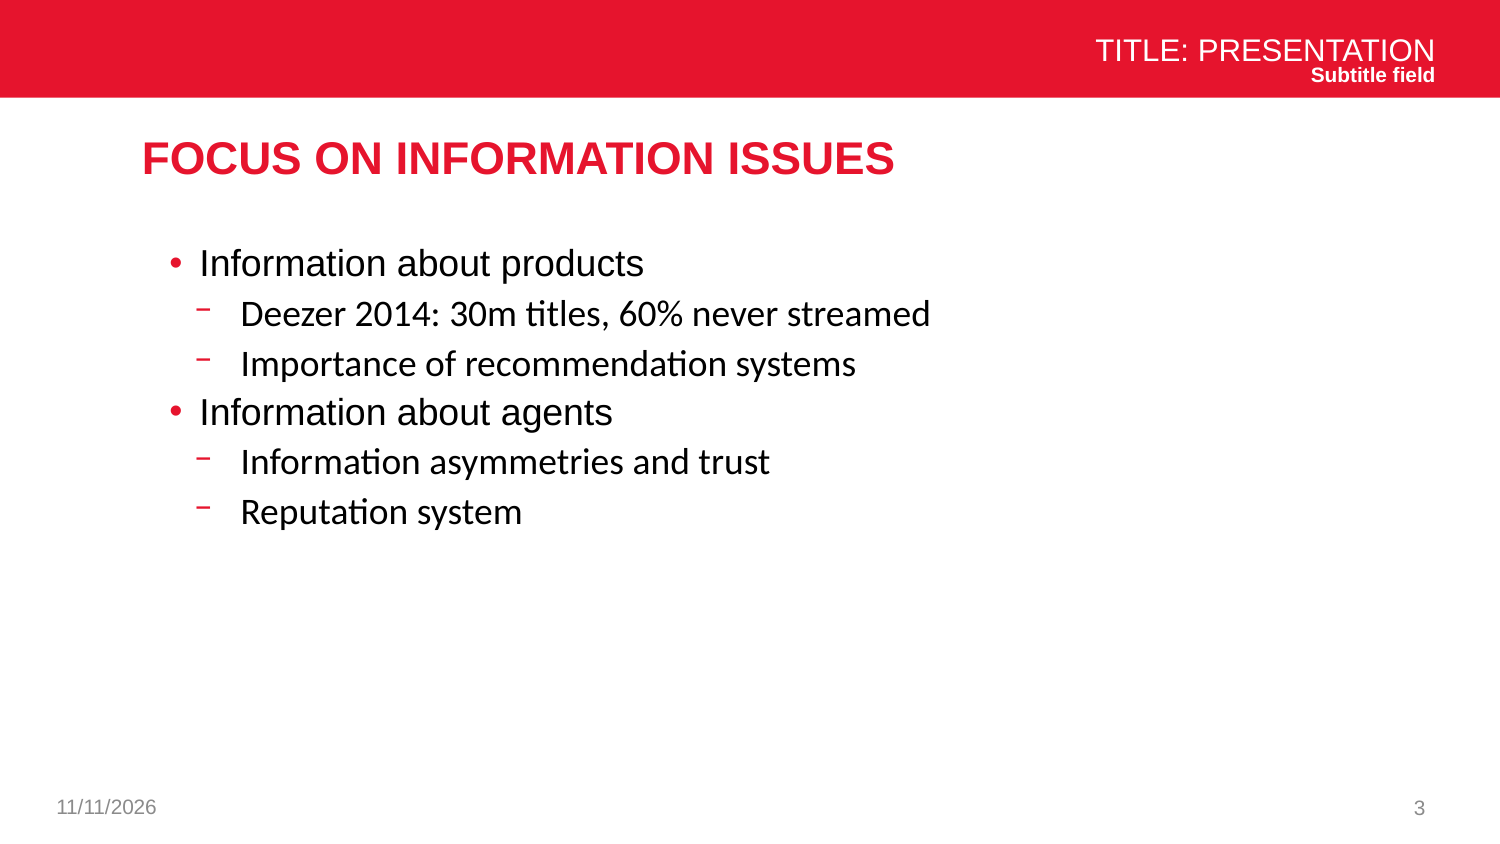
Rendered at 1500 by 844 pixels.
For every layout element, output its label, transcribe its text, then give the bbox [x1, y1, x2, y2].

slide_number 3 [1090, 785, 1441, 830]
title Focus on information issues [53, 113, 1435, 199]
list Title: Presentation [346, 19, 1451, 51]
text_box Information about products Deezer 2014: 30m titles, 60% never streamed Importance of recommendation systems Information about agents Information asymmetries and trust Reputation system [78, 227, 1461, 779]
list Subtitle field [346, 51, 1451, 82]
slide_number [41, 783, 392, 829]
